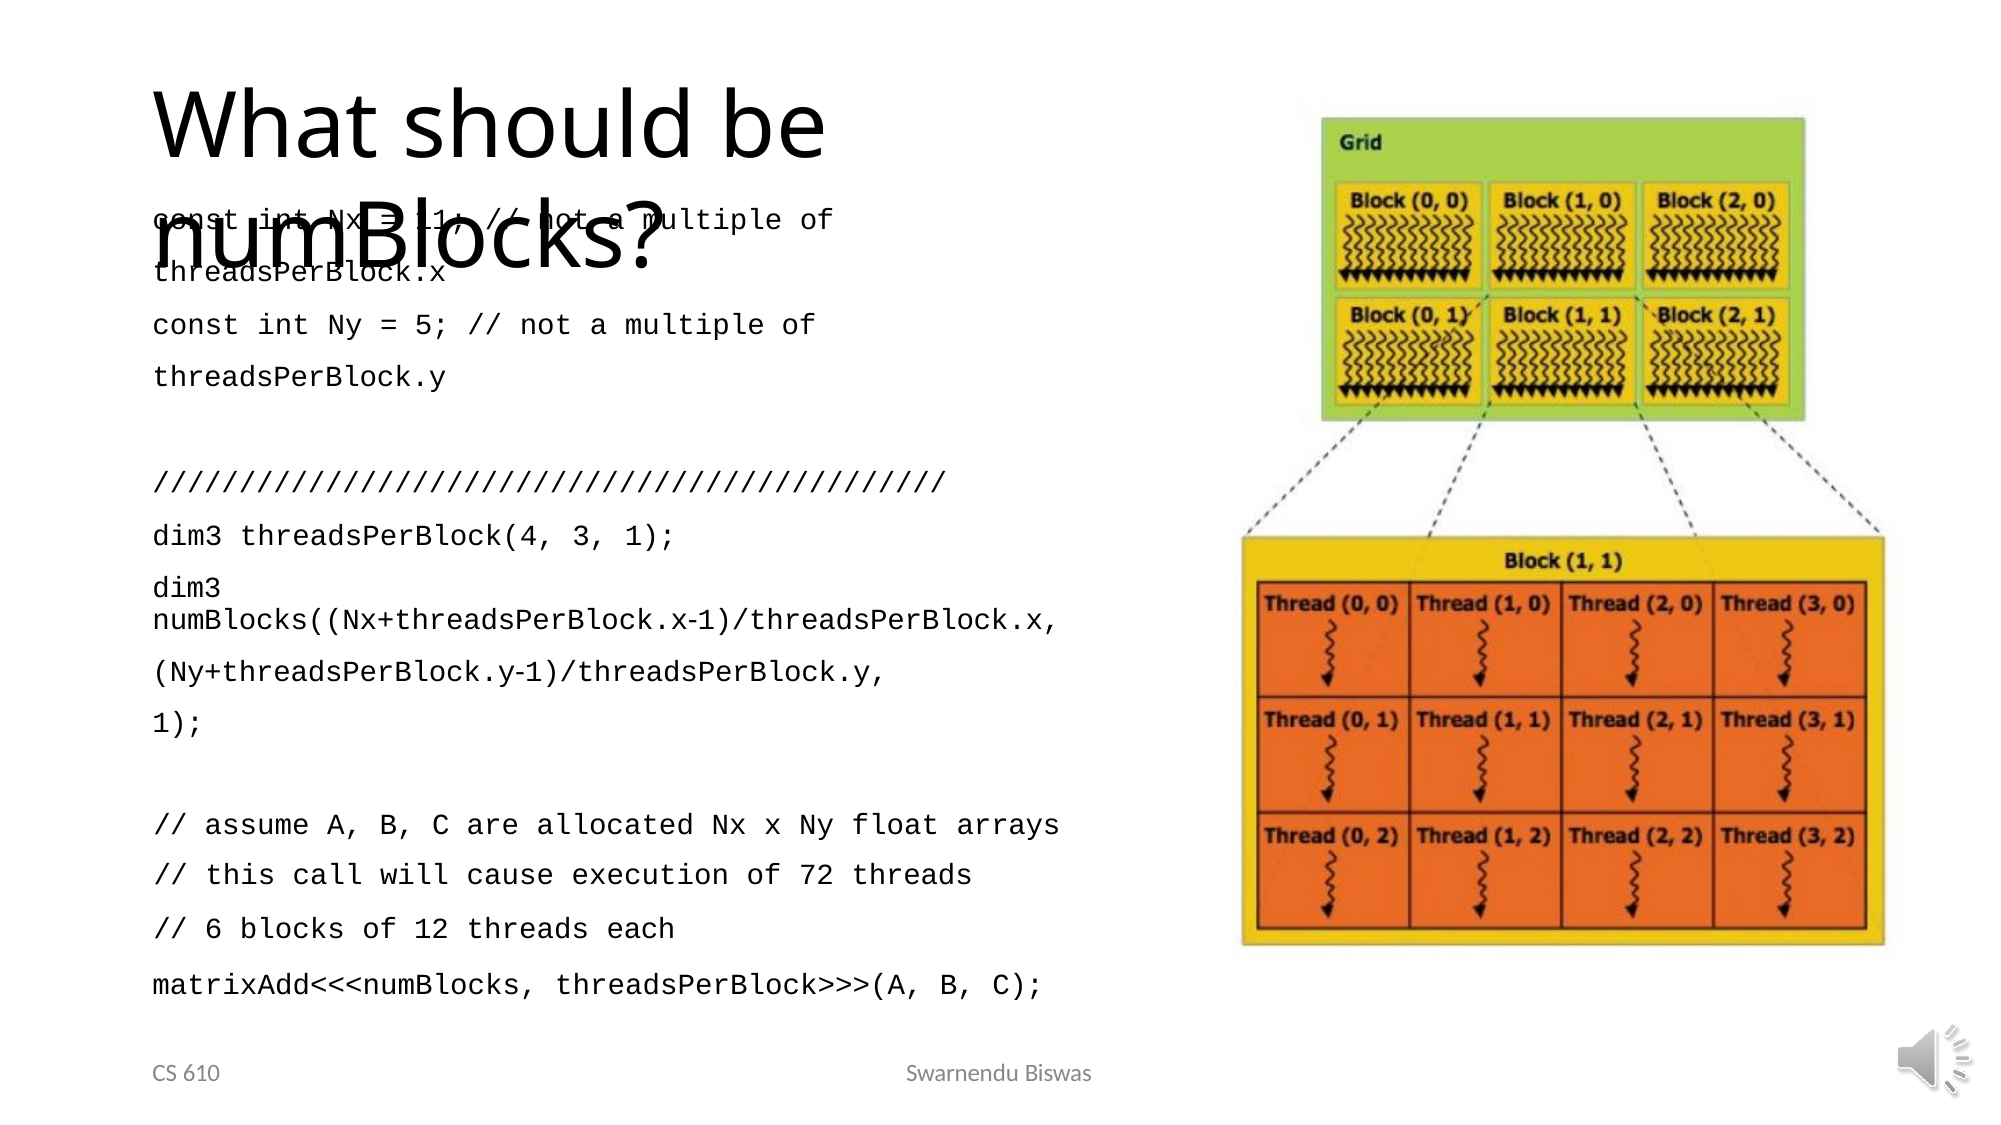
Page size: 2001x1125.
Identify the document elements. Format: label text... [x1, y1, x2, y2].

text_box matrixAdd<<<numBlocks, threadsPerBlock>>>(A, B, C); [150, 962, 1045, 1000]
slide_number Swarnendu Biswas [903, 1060, 1096, 1125]
table_cell this call will [196, 854, 458, 906]
table_header are allocated Nx x Ny float arrays [458, 810, 1065, 854]
table_cell 6 blocks of 12 [196, 906, 458, 949]
table_header // [147, 810, 196, 854]
table_cell // [147, 906, 196, 949]
text_box const int Nx = 11; // not a multiple of threadsPerBlock.x const int Ny = 5; // not a multiple of threadsPerBlock.y ////////////////////////////////////////////// dim3 threadsPerBlock(4, 3, 1); dim3 numBlocks((Nx+threadsPerBlock.x‐1)/threadsPerBlock.x, (Ny+threadsPerBlock.y‐1)/threadsPerBlock.y, 1); [150, 181, 1073, 739]
title What should be numBlocks? [150, 63, 1200, 286]
picture [1894, 1021, 1976, 1101]
footer CS 610 [150, 1060, 224, 1125]
table_cell threads each [458, 906, 1065, 949]
table_cell // [147, 854, 196, 906]
table_header assume A, B, C [196, 810, 458, 854]
table_cell cause execution of 72 threads [458, 854, 1065, 906]
picture [1233, 96, 1906, 963]
